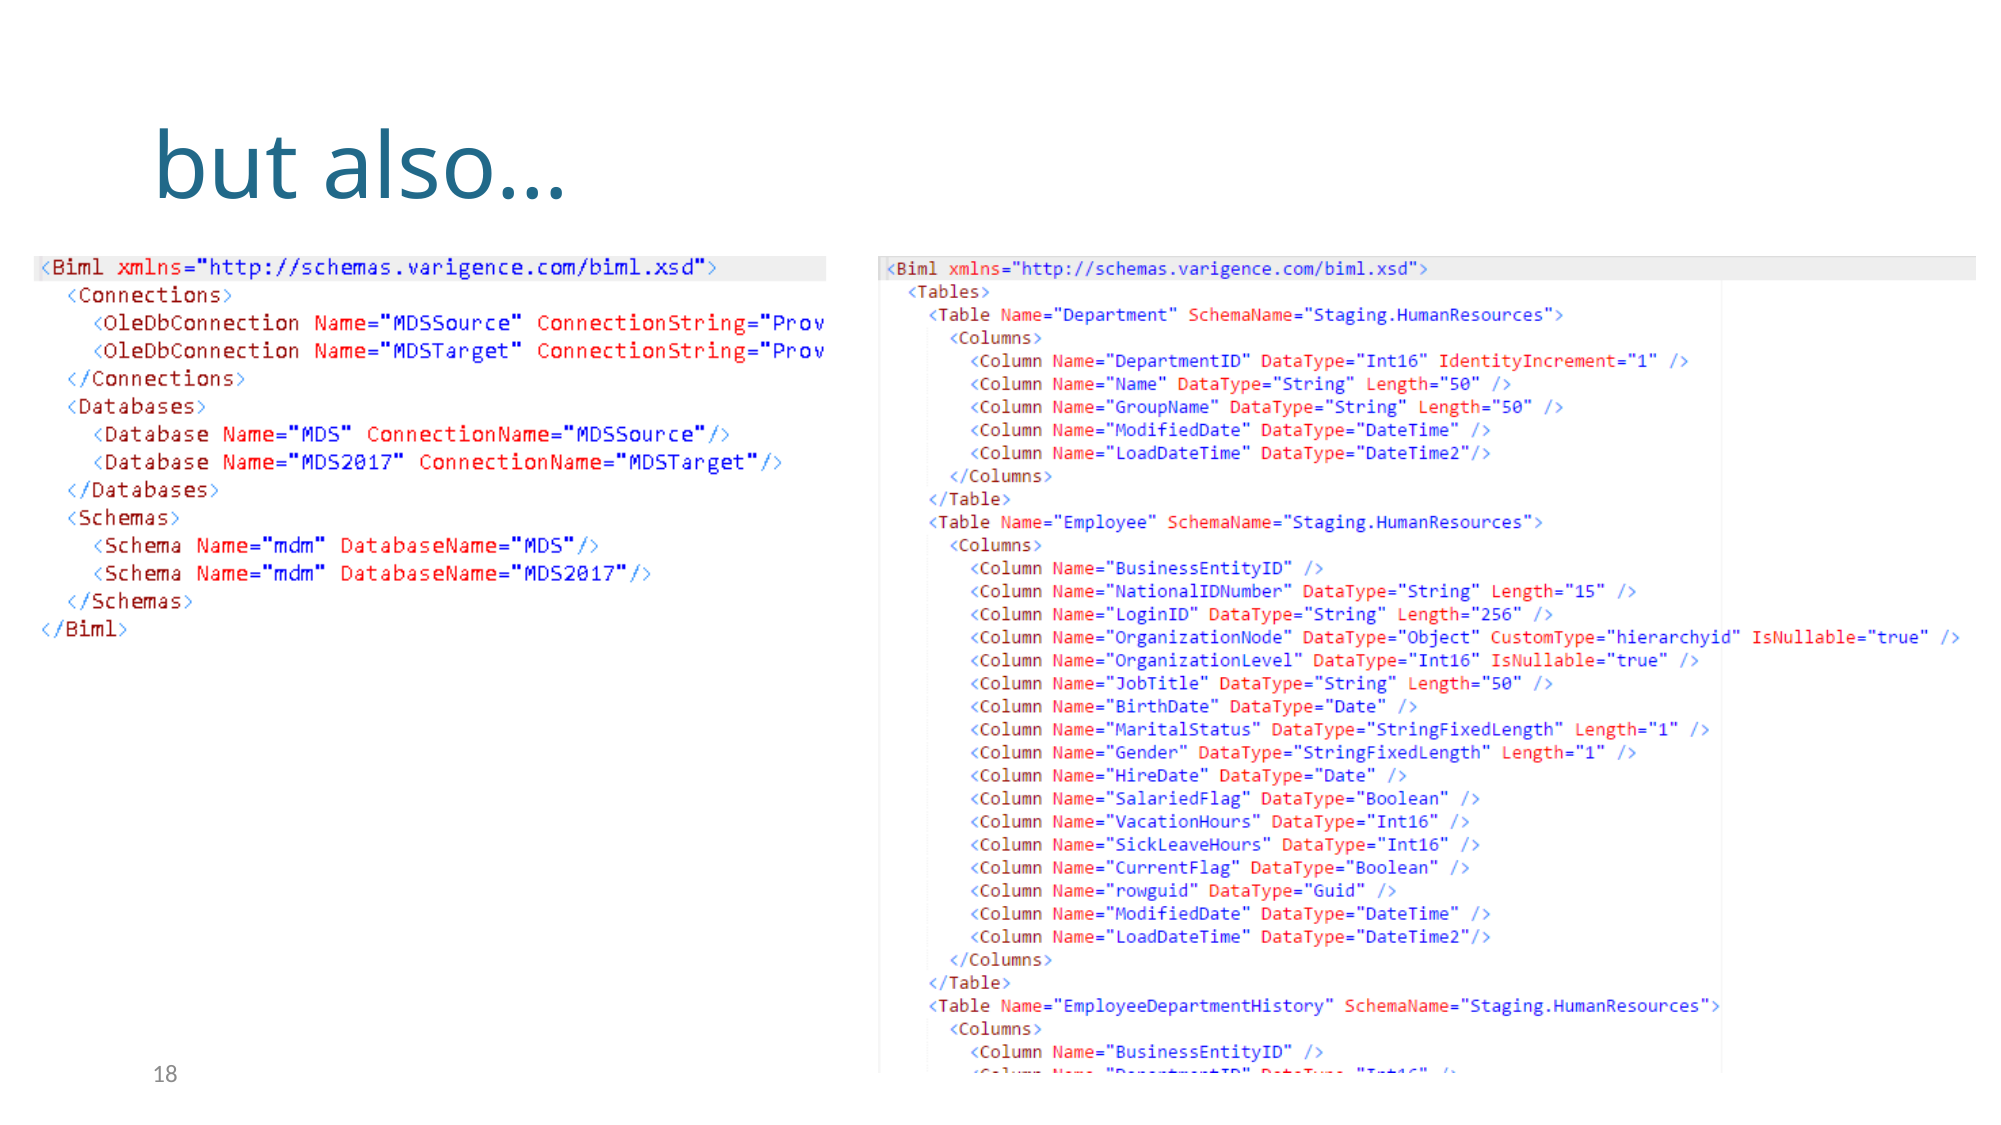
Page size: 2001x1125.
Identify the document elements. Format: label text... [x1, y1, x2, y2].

title but also… [137, 59, 1863, 278]
picture [878, 256, 1976, 1073]
slide_number 18 [137, 1042, 588, 1103]
picture [33, 256, 827, 648]
